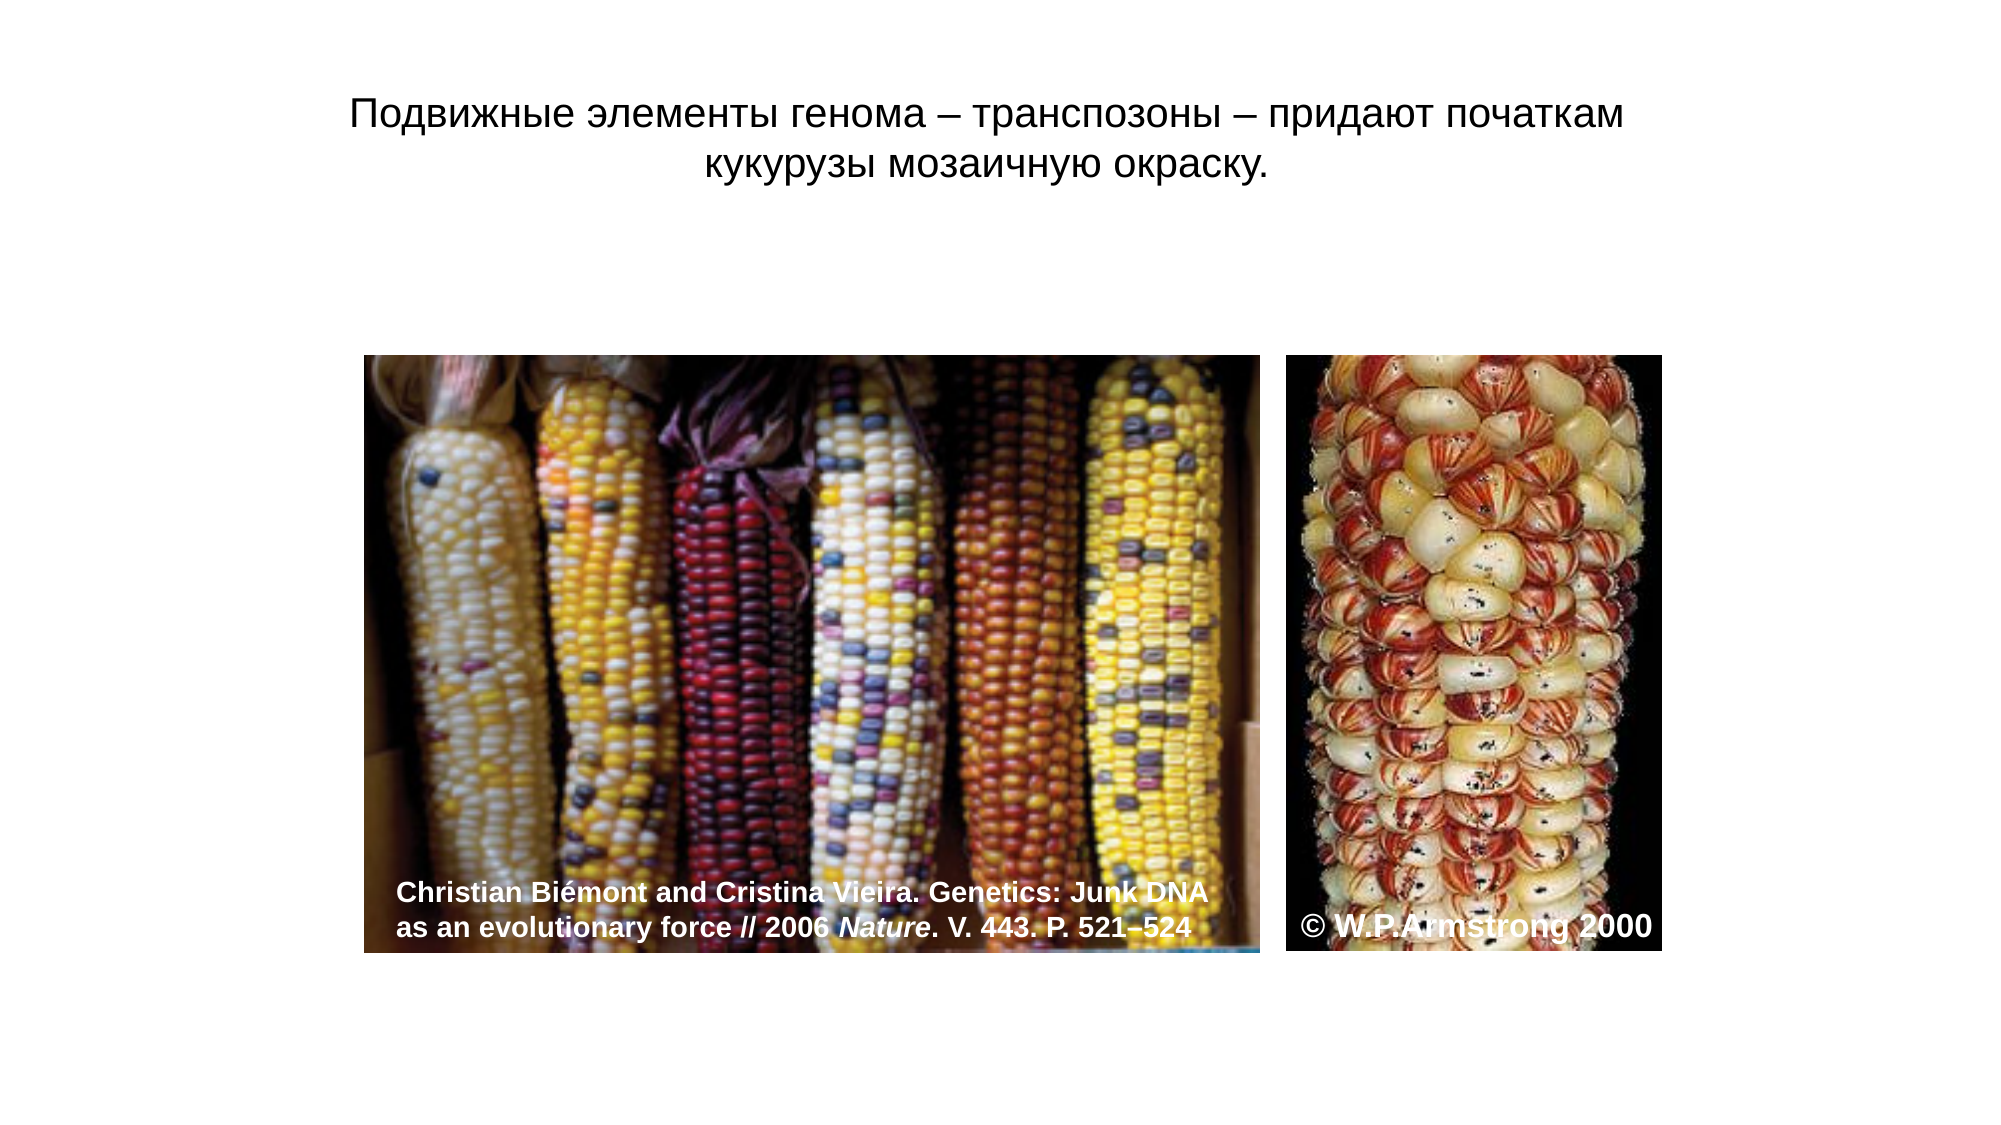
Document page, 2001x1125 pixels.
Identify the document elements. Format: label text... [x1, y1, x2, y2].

text_box © W.P.Armstrong 2000 [1286, 897, 1681, 952]
picture [364, 355, 1260, 953]
picture [1286, 355, 1662, 951]
text_box Подвижные элементы генома – транспозоны – придают початкам кукурузы мозаичную окраску. [249, 78, 1736, 194]
